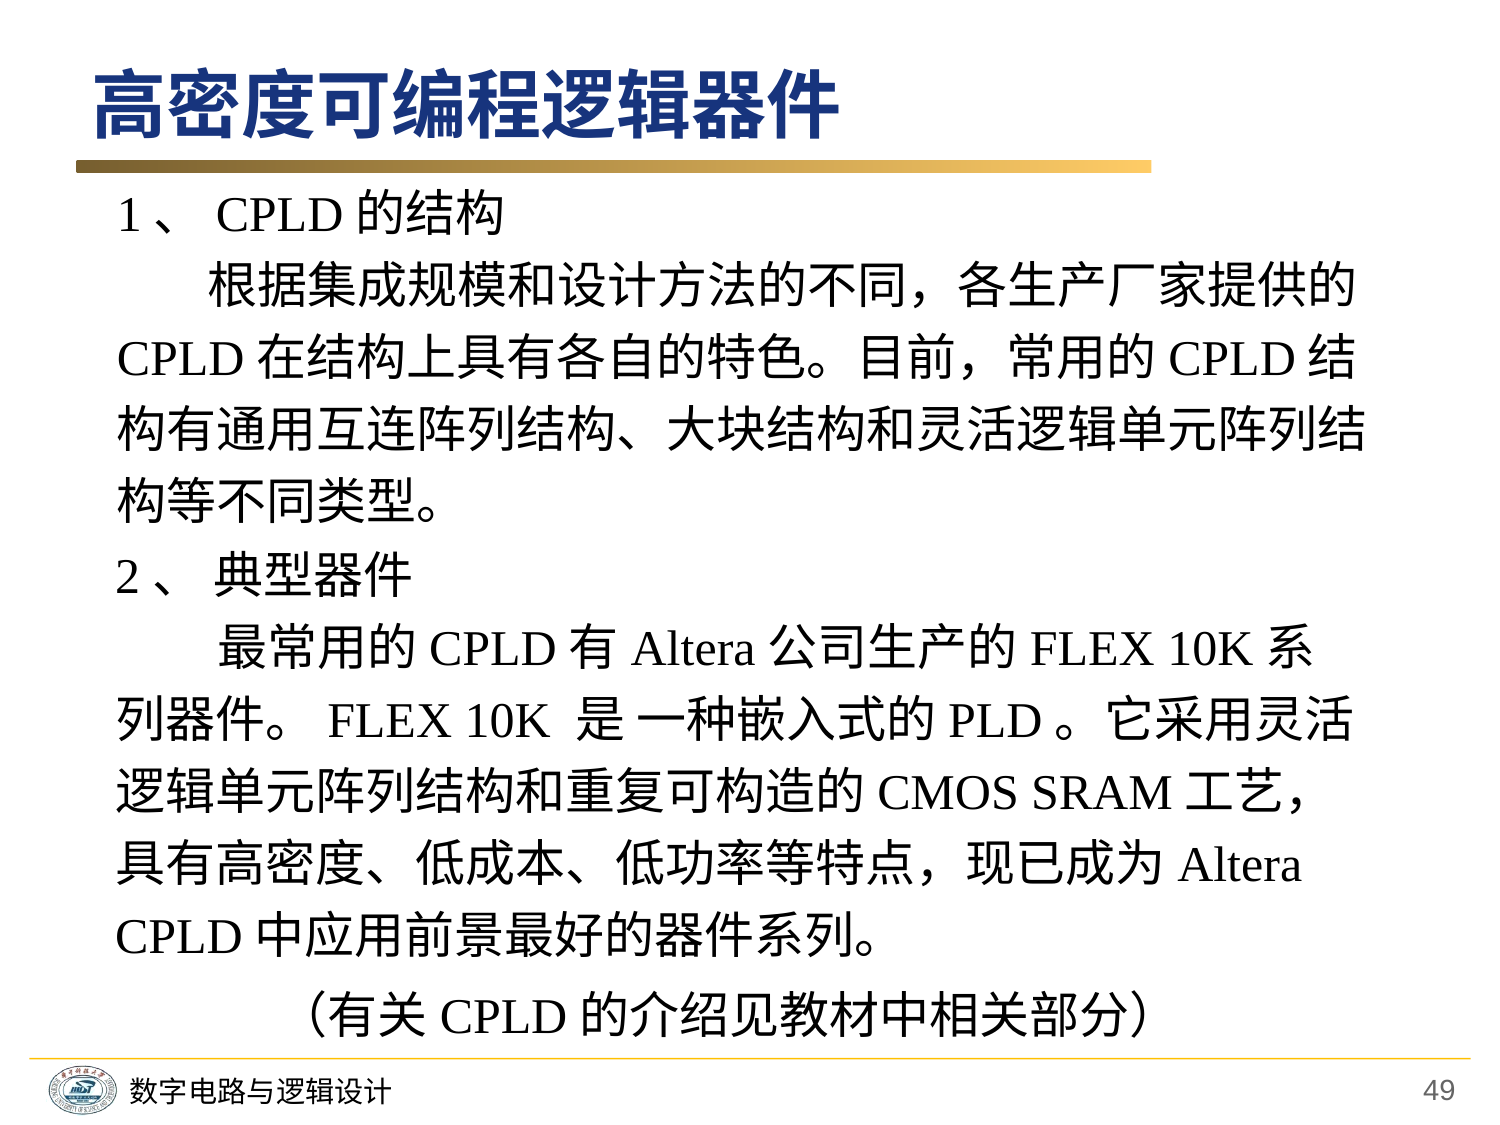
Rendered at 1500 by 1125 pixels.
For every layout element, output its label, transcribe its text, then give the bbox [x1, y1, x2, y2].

text_box 49 [1120, 1063, 1471, 1125]
text_box 数字电路与逻辑设计 [114, 1065, 429, 1116]
text_box 2、 典型器件 最常用的CPLD有Altera公司生产的FLEX 10K系列器件。FLEX 10K 是 一种嵌入式的PLD。它采用灵活逻辑单元阵列结构和重复可构造的CMOS SRAM工艺，具有高密度、低成本、低功率等特点，现已成为Altera CPLD中应用前景最好的器件系列。 [100, 523, 1378, 971]
text_box （有关CPLD的介绍见教材中相关部分） [262, 976, 1208, 1051]
text_box 1、CPLD的结构 根据集成规模和设计方法的不同，各生产厂家提供的CPLD在结构上具有各自的特色。目前，常用的CPLD结构有通用互连阵列结构、大块结构和灵活逻辑单元阵列结构等不同类型。 [101, 162, 1422, 538]
text_box 高密度可编程逻辑器件 [76, 45, 1424, 161]
picture [46, 1063, 119, 1116]
